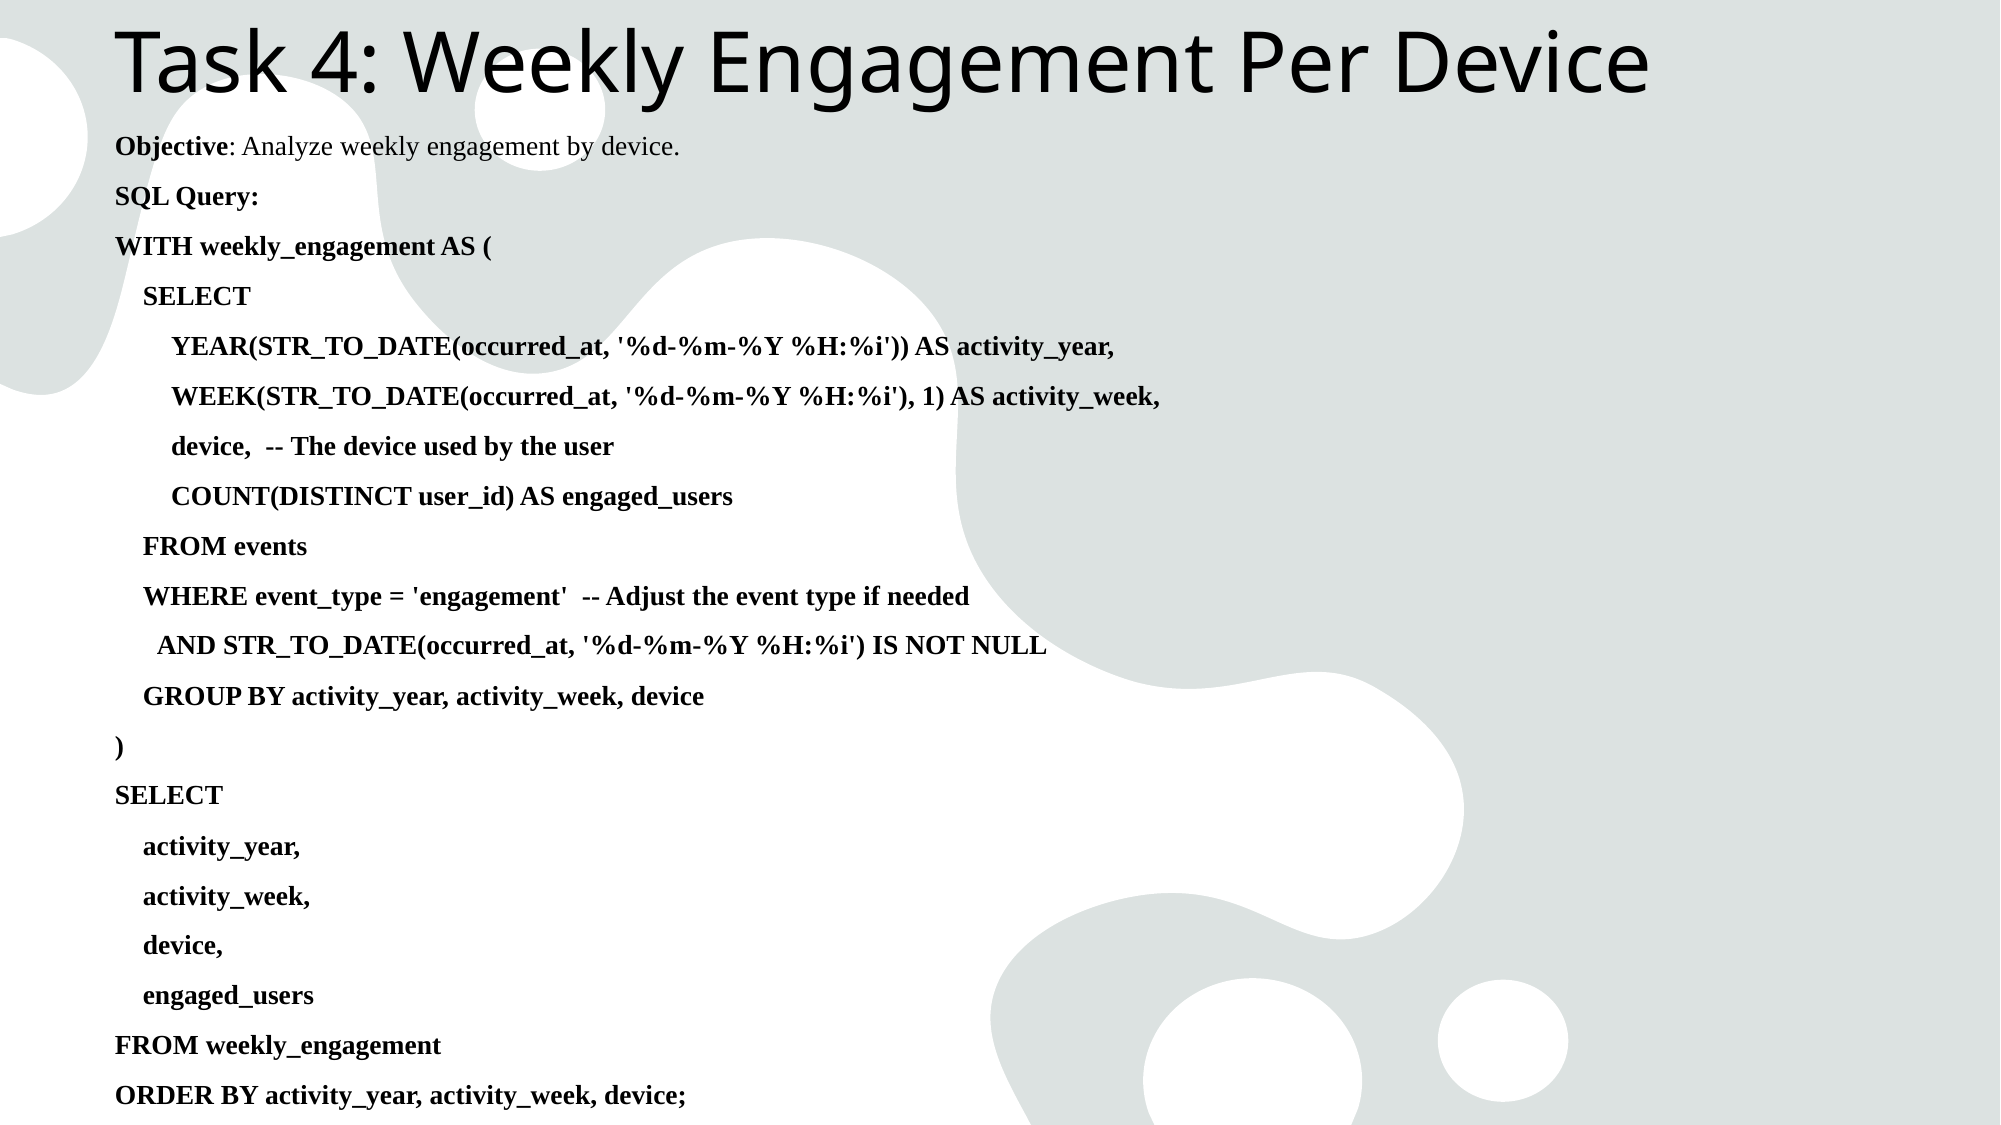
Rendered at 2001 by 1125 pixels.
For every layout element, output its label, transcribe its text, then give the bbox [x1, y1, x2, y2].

list Objective: Analyze weekly engagement by device. SQL Query: WITH weekly_engagement AS ( SELECT YEAR(STR_TO_DATE(occurred_at, '%d-%m-%Y %H:%i')) AS activity_year, WEEK(STR_TO_DATE(occurred_at, '%d-%m-%Y %H:%i'), 1) AS activity_week, device, -- The device used by the user COUNT(DISTINCT user_id) AS engaged_users FROM events WHERE event_type = 'engagement' -- Adjust the event type if needed AND STR_TO_DATE(occurred_at, '%d-%m-%Y %H:%i') IS NOT NULL GROUP BY activity_year, activity_week, device ) SELECT activity_year, activity_week, device, engaged_users FROM weekly_engagement ORDER BY activity_year, activity_week, device; [99, 117, 1900, 1125]
title Task 4: Weekly Engagement Per Device [99, 0, 1900, 117]
